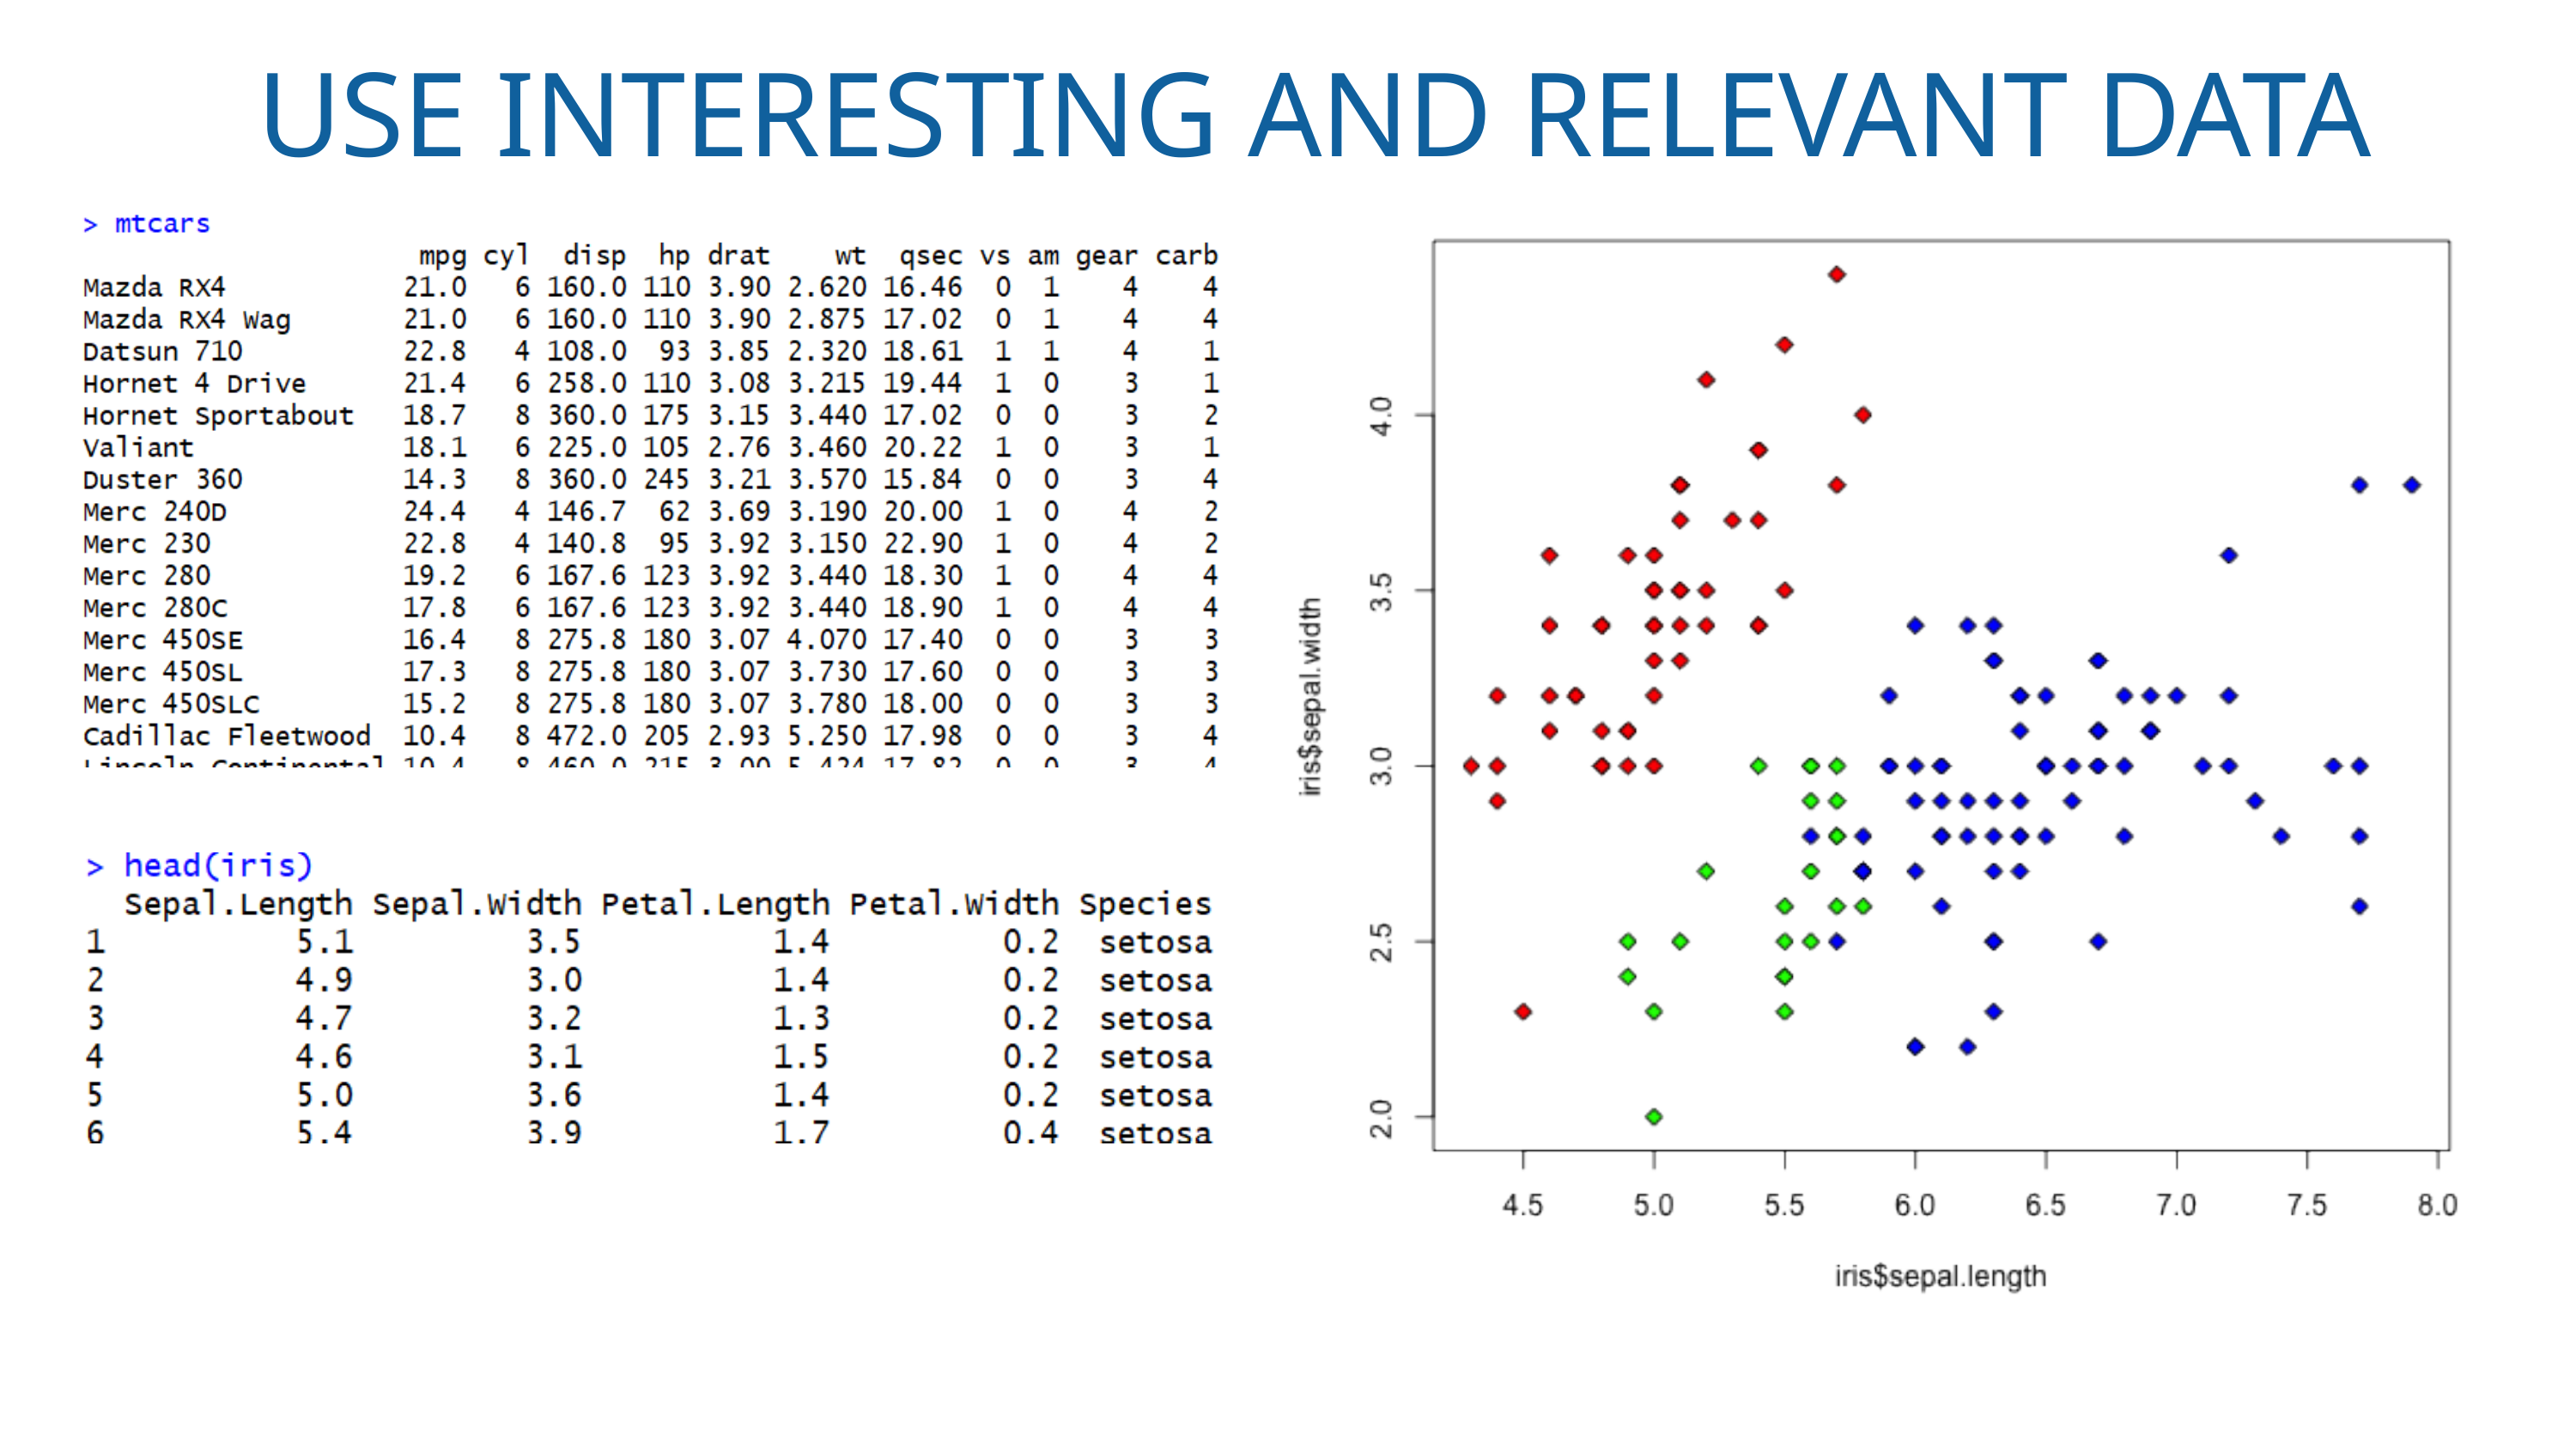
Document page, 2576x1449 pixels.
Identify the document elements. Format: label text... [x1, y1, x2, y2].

picture [1289, 97, 2524, 1332]
text_box USE INTERESTING AND RELEVANT DATA [0, 28, 2372, 180]
picture [75, 852, 1272, 1143]
picture [75, 214, 1234, 767]
